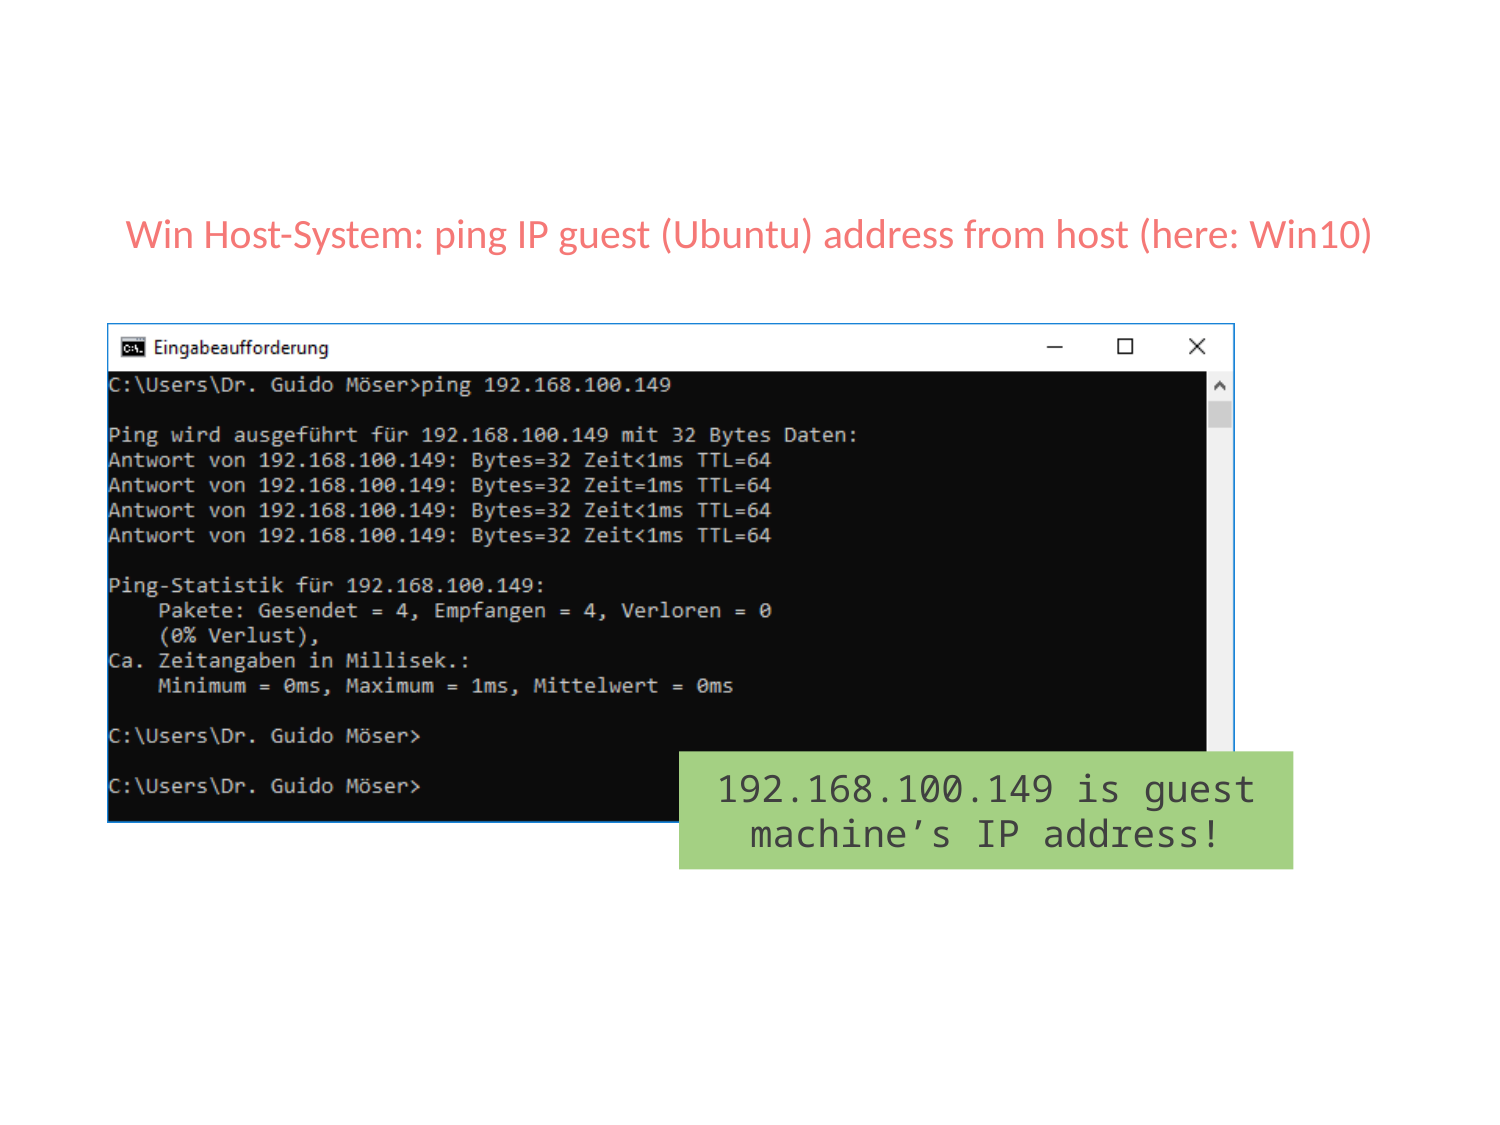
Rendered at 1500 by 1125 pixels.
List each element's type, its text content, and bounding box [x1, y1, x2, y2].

text_box 192.168.100.149 is guest machine’s IP address! [677, 749, 1295, 872]
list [107, 323, 1235, 823]
title Win Host-System: ping IP guest (Ubuntu) address from host (here: Win10) [75, 172, 1425, 291]
